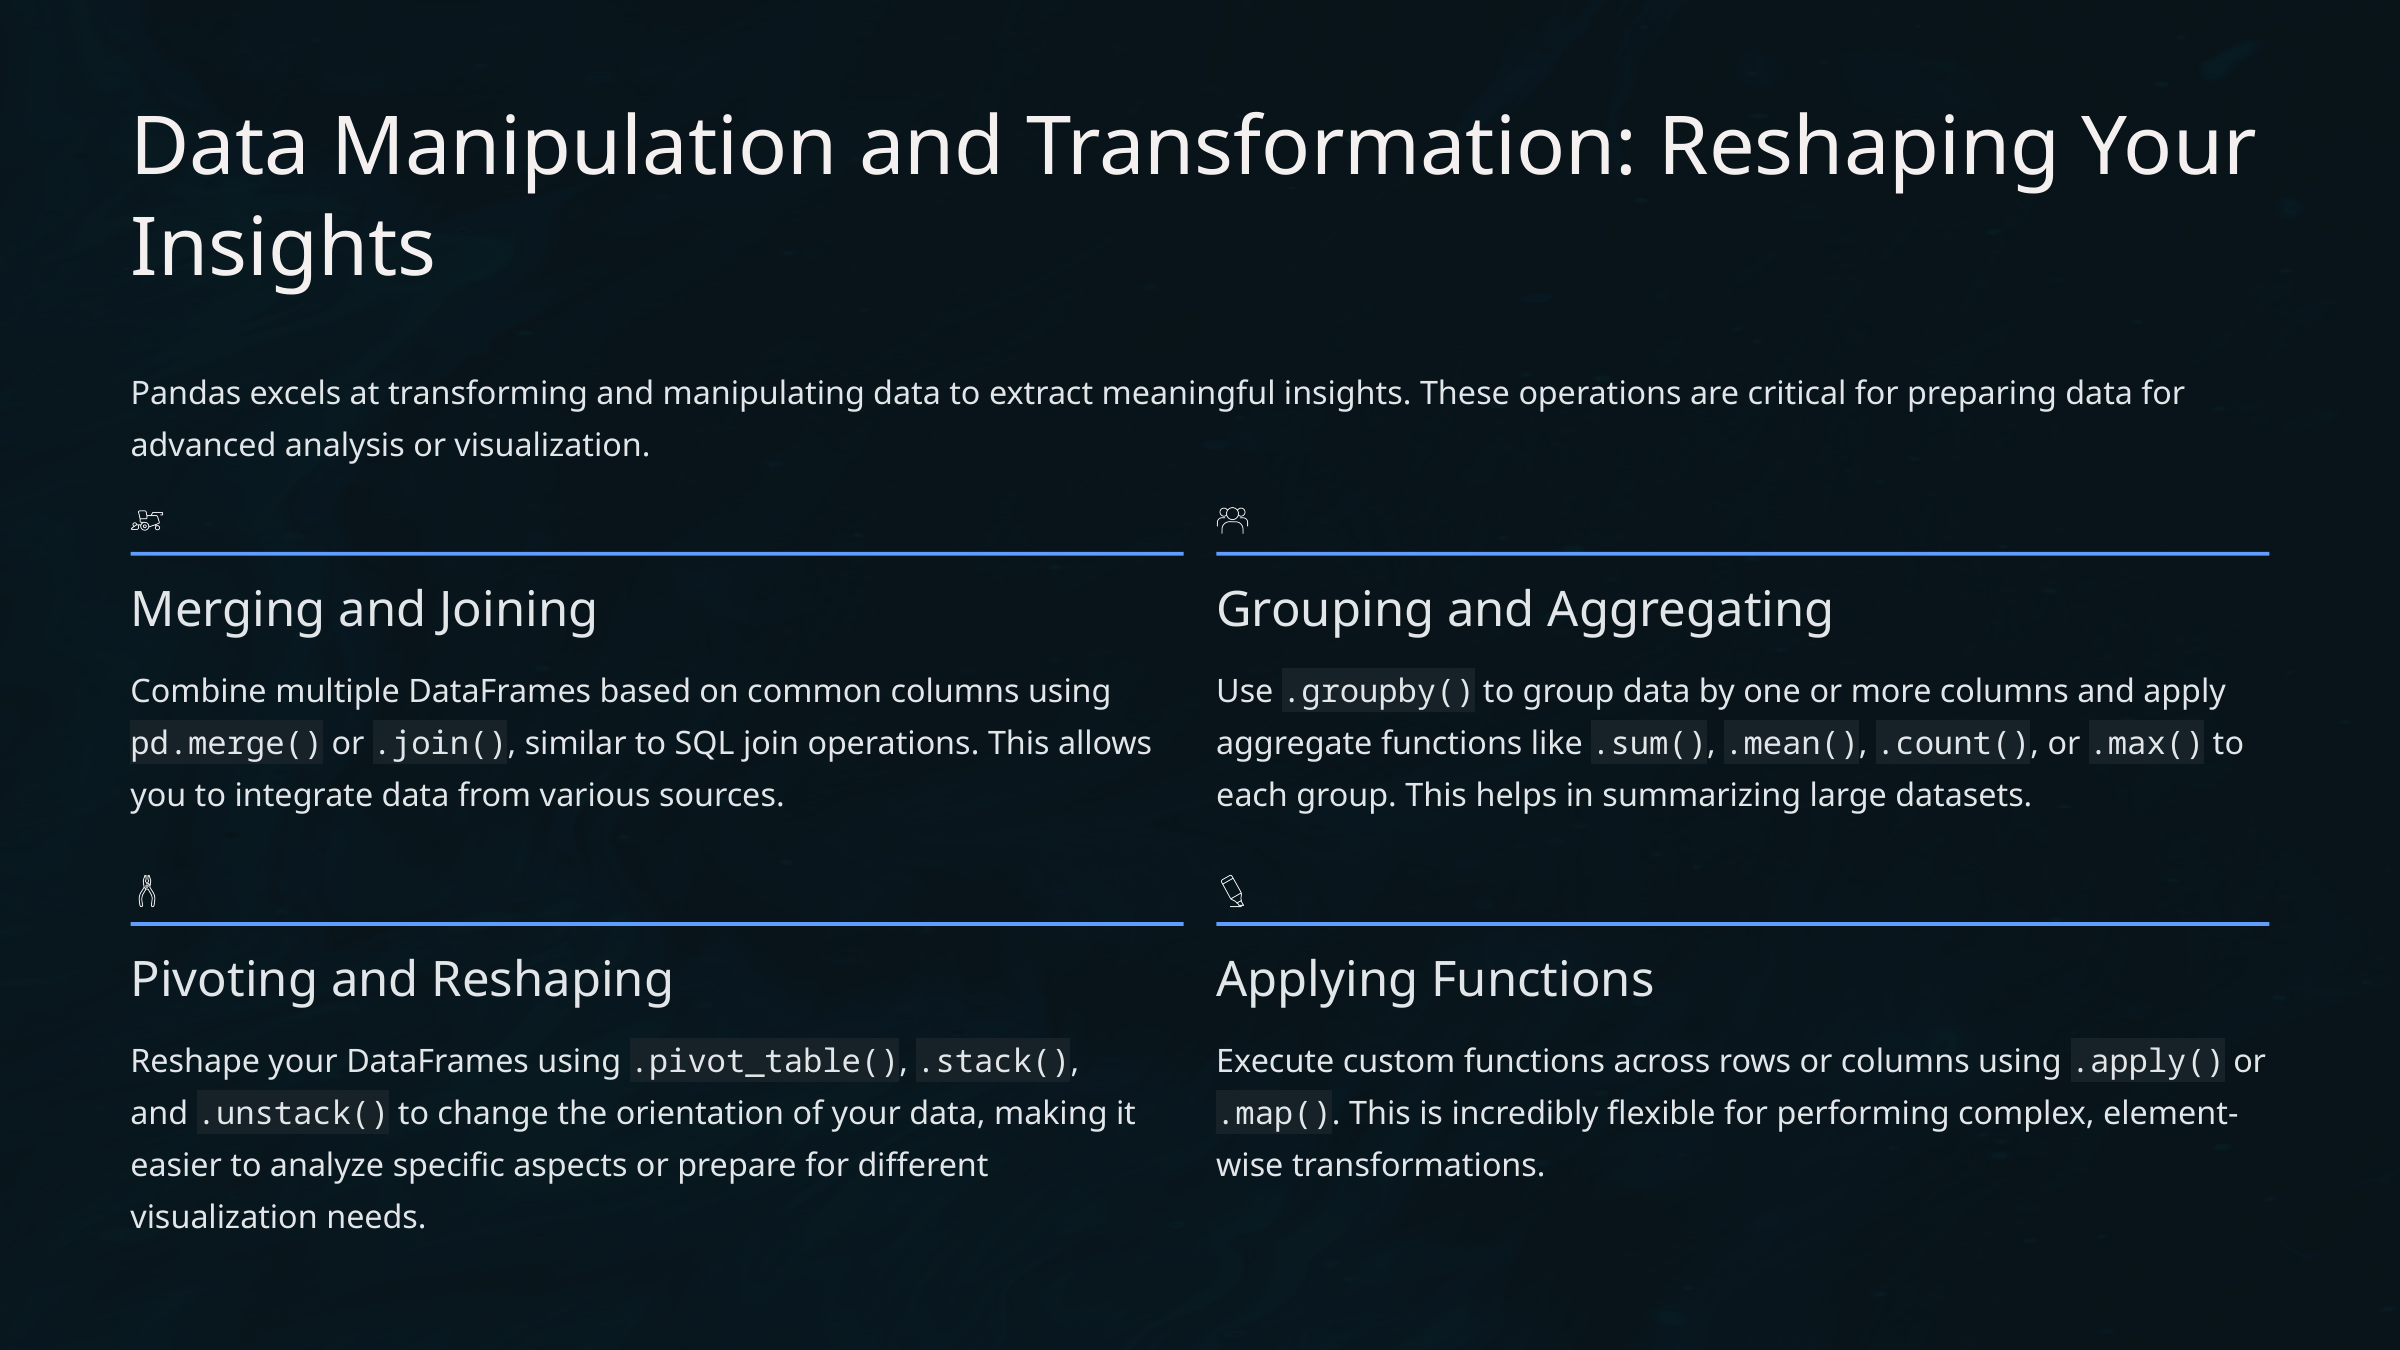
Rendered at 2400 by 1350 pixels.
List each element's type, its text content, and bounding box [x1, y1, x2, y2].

text_box Use .groupby() to group data by one or more columns and apply aggregate functions like .sum(), .mean(), .count(), or .max() to each group. This helps in summarizing large datasets. [1216, 656, 2270, 814]
text_box Combine multiple DataFrames based on common columns using pd.merge() or .join(), similar to SQL join operations. This allows you to integrate data from various sources. [130, 656, 1184, 814]
picture [130, 874, 164, 908]
picture [1216, 874, 1249, 908]
text_box Grouping and Aggregating [1216, 575, 1842, 638]
text_box Execute custom functions across rows or columns using .apply() or .map(). This is incredibly flexible for performing complex, element-wise transformations. [1216, 1026, 2270, 1184]
text_box Reshape your DataFrames using .pivot_table(), .stack(), and .unstack() to change the orientation of your data, making it easier to analyze specific aspects or prepare for different visualization needs. [130, 1026, 1184, 1236]
text_box Applying Functions [1216, 946, 1706, 1008]
text_box [1216, 551, 2270, 556]
text_box Merging and Joining [130, 575, 621, 638]
picture [130, 504, 164, 538]
text_box Pandas excels at transforming and manipulating data to extract meaningful insights. These operations are critical for preparing data for advanced analysis or visualization. [130, 359, 2270, 464]
text_box Data Manipulation and Transformation: Reshaping Your Insights [130, 89, 2270, 294]
picture [1216, 504, 1249, 538]
text_box [130, 551, 1184, 556]
text_box [130, 922, 1184, 926]
text_box [1216, 922, 2270, 926]
text_box Pivoting and Reshaping [130, 946, 690, 1008]
